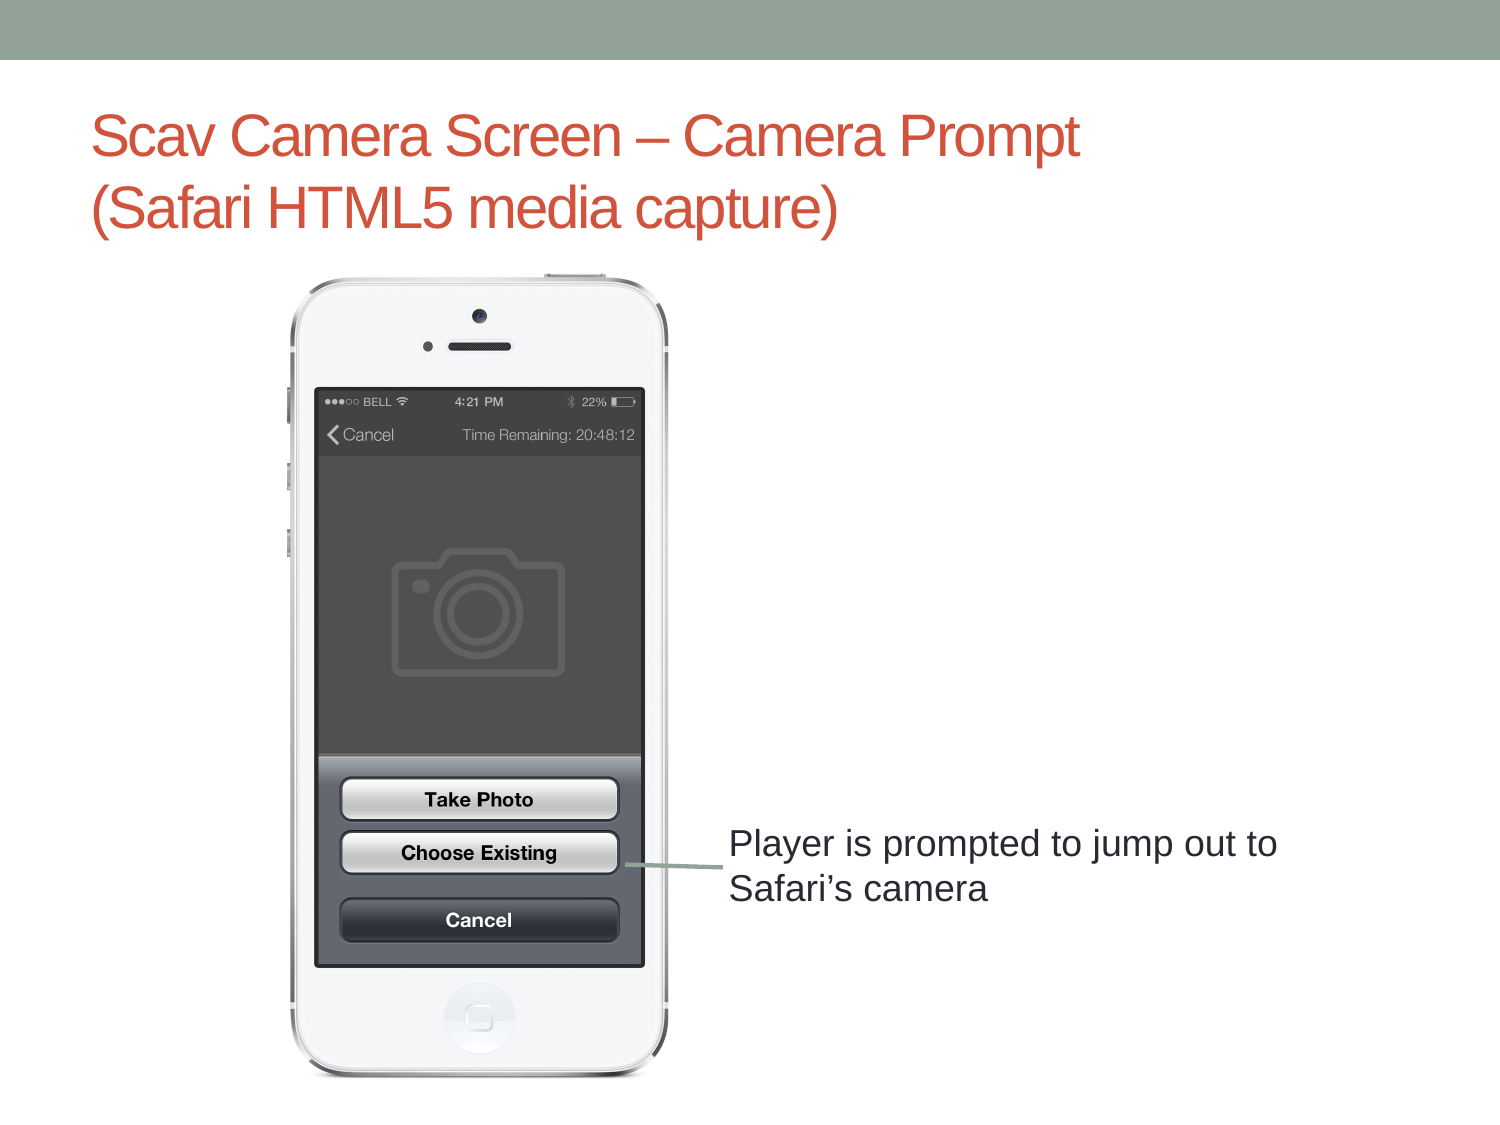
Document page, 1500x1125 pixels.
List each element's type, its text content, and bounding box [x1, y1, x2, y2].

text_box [624, 864, 723, 868]
text_box Player is prompted to jump out to Safari’s camera [713, 812, 1304, 917]
picture [287, 270, 670, 1079]
title Scav Camera Screen – Camera Prompt (Safari HTML5 media capture) [75, 87, 1425, 250]
